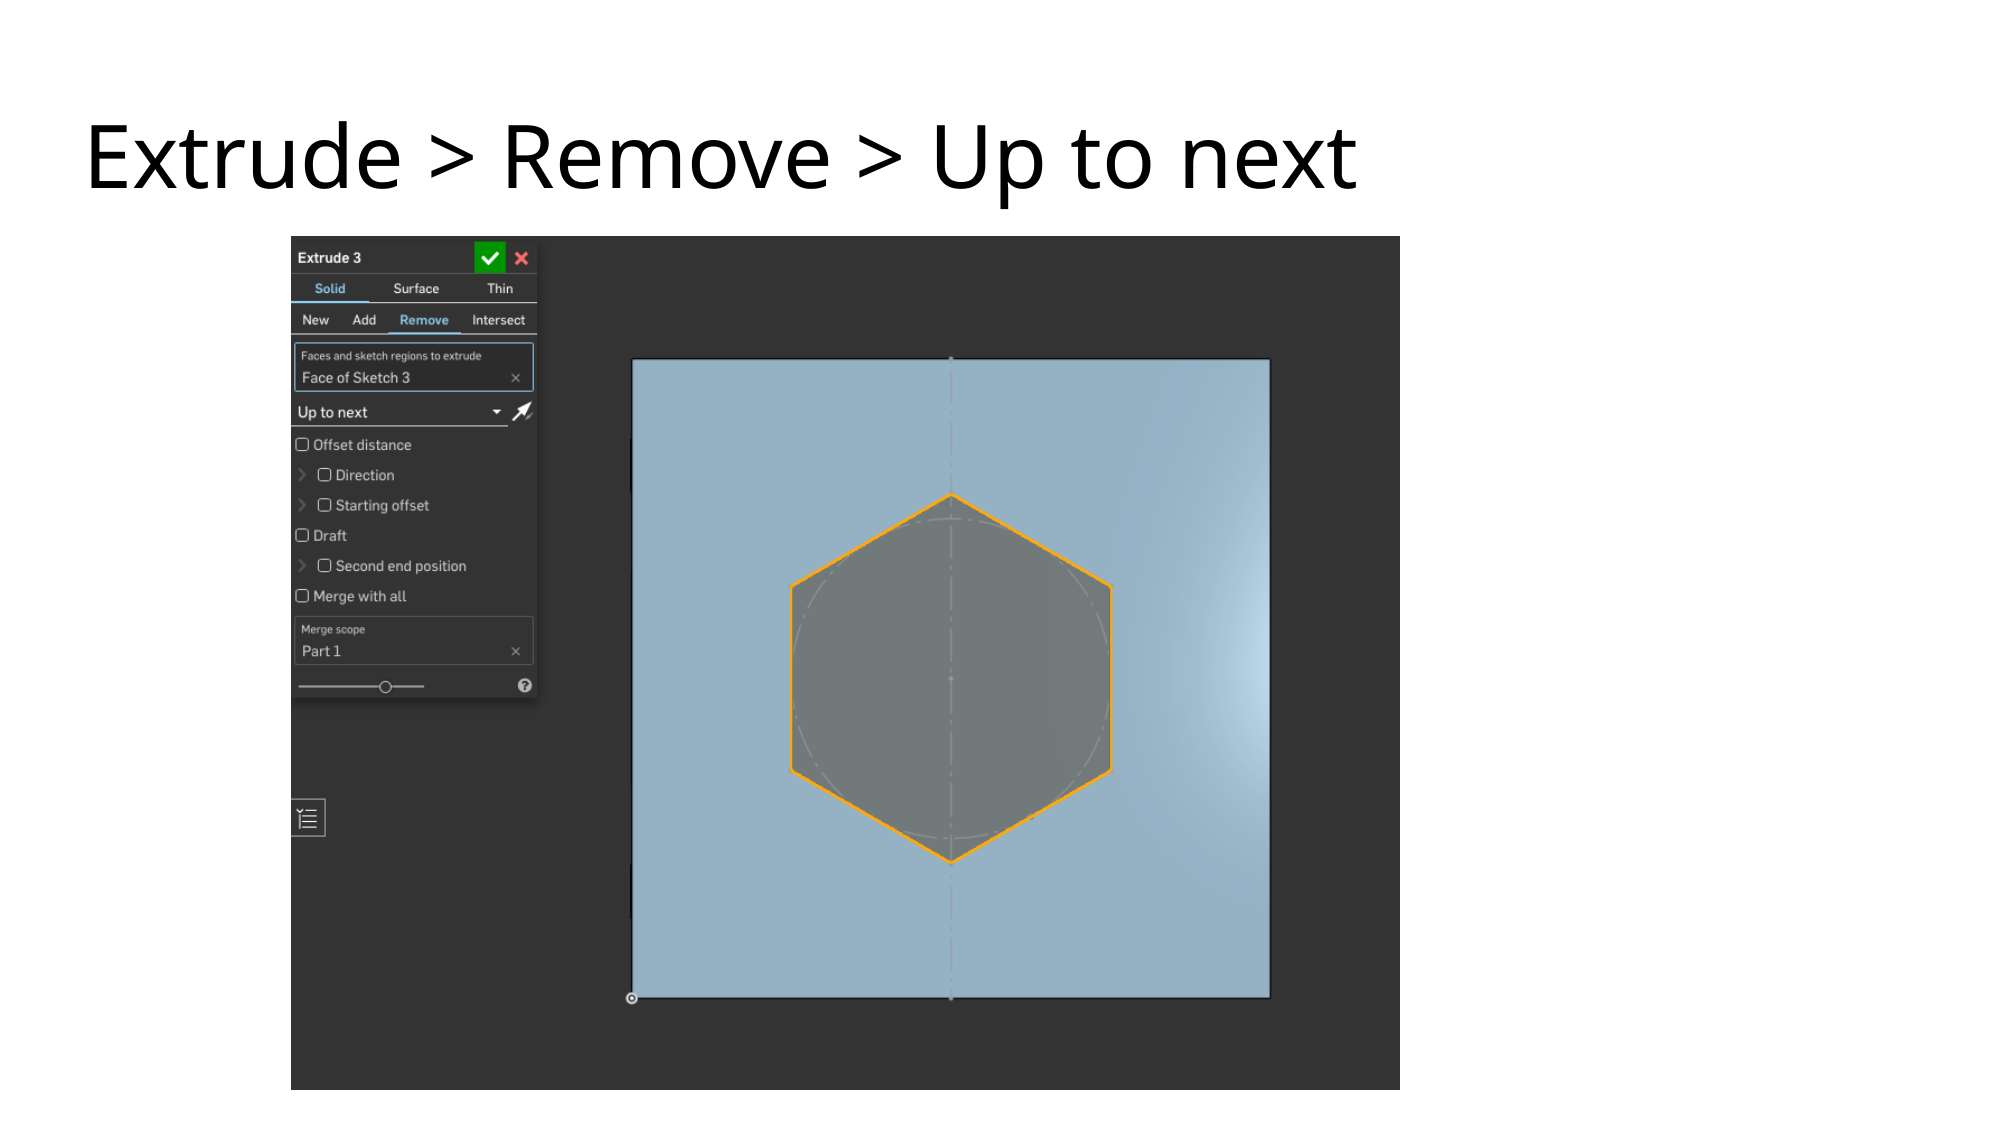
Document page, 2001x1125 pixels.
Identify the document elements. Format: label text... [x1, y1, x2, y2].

picture [290, 236, 1401, 1090]
title Extrude > Remove > Up to next [68, 97, 1932, 223]
